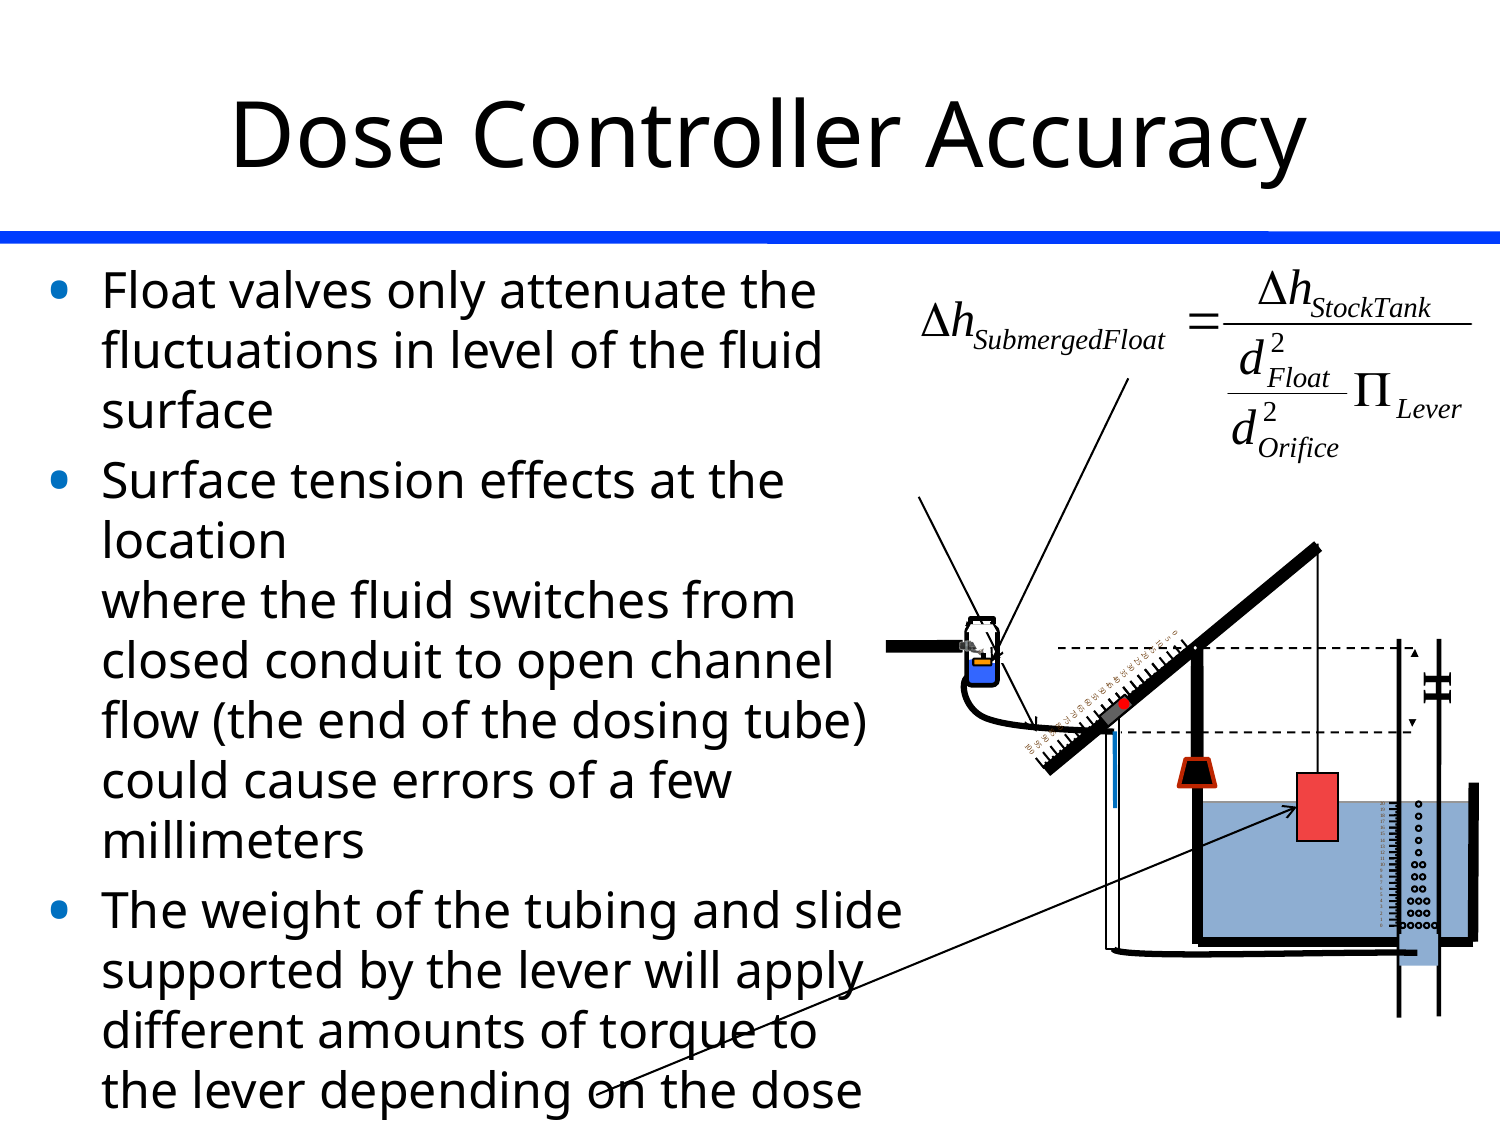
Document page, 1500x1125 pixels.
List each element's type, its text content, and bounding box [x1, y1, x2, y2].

list Float valves only attenuate the fluctuations in level of the fluid surface Surface tension effects at the location where the fluid switches from closed conduit to open channel flow (the end of the dosing tube) could cause errors of a few millimeters The weight of the tubing and slide supported by the lever will apply different amounts of torque to the lever depending on the dose chosen. This determines the required diameter of the float [29, 251, 923, 994]
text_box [885, 543, 1475, 1018]
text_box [991, 378, 1129, 663]
title Dose Controller Accuracy [75, 37, 1463, 225]
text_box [596, 806, 1298, 1096]
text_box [916, 261, 1478, 470]
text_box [898, 516, 985, 542]
